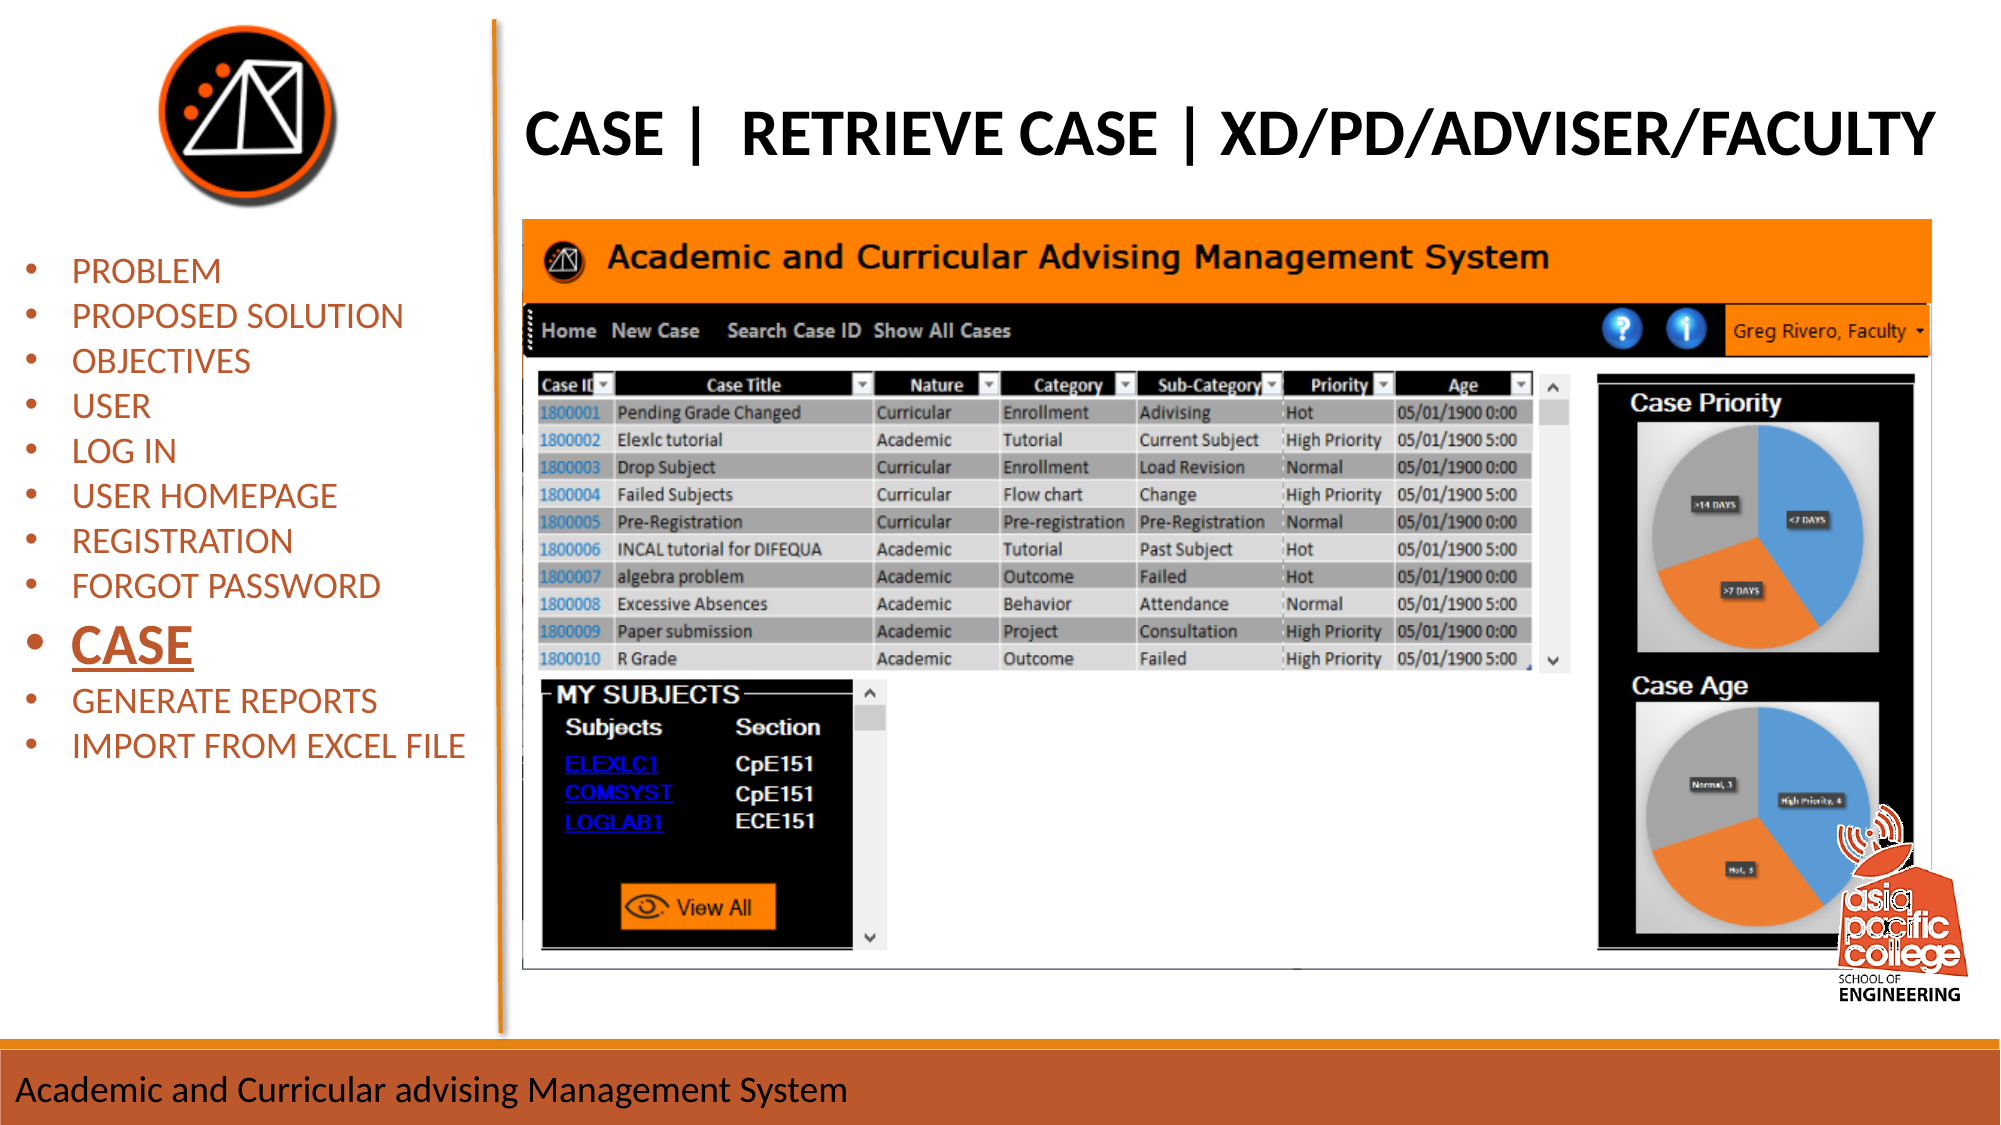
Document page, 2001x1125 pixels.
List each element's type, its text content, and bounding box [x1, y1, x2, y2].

picture [521, 218, 1979, 1010]
text_box CASE | RETRIEVE CASE | XD/PD/ADVISER/FACULTY [511, 81, 1953, 177]
picture [145, 18, 347, 220]
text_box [493, 18, 502, 1034]
subtitle Academic and Curricular advising Management System [0, 1062, 1570, 1118]
text_box PROBLEM PROPOSED SOLUTION OBJECTIVES USER LOG IN USER HOMEPAGE REGISTRATION FORGOT PASSWORD CASE GENERATE REPORTS IMPORT FROM EXCEL FILE [10, 238, 490, 814]
